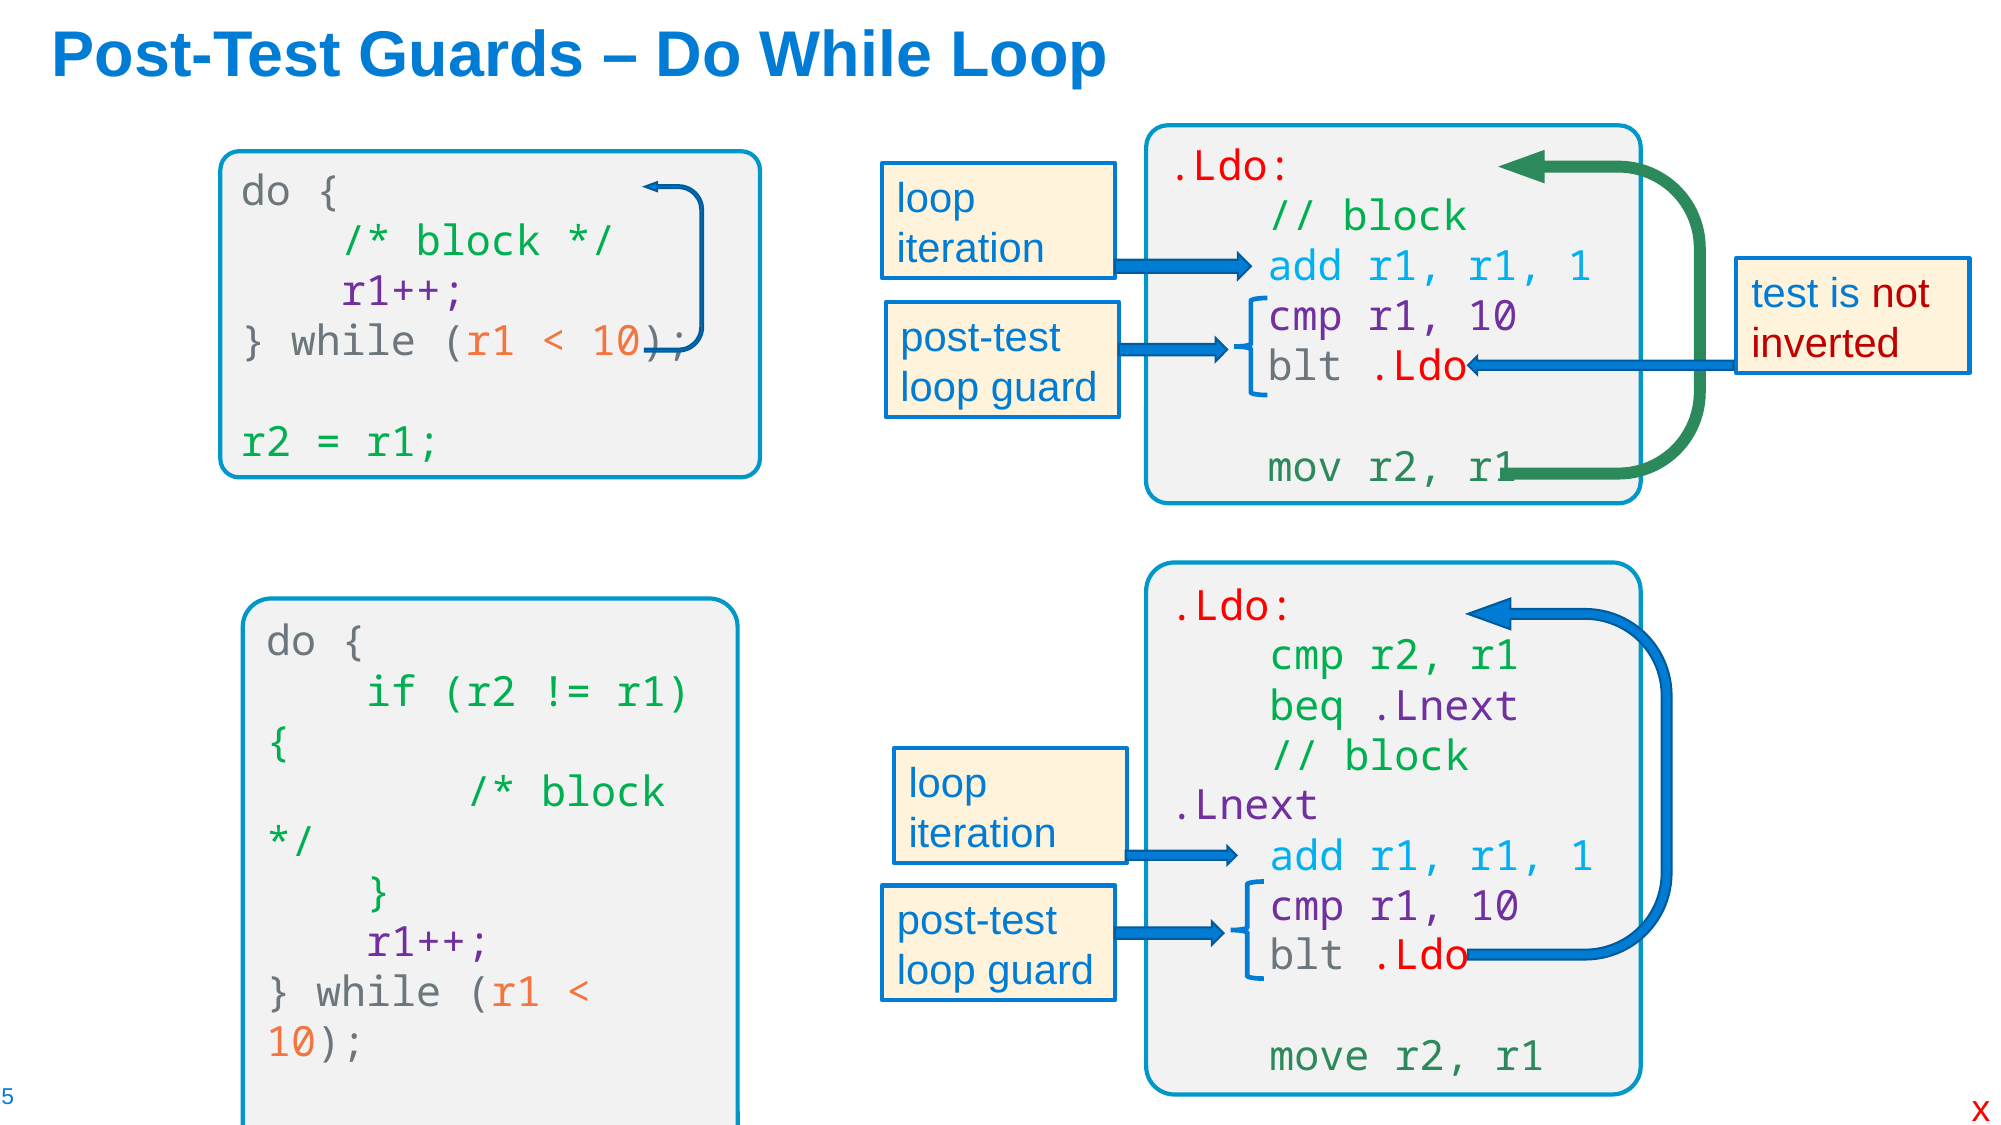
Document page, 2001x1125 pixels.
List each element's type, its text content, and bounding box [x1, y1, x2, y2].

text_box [893, 748, 1237, 865]
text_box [882, 881, 1264, 1002]
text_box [885, 298, 1268, 419]
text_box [1468, 258, 1970, 375]
text_box do { if (r2 != r1) { /* block */ } r1++; } while (r1 < 10); r2 = r1; [242, 598, 738, 1125]
text_box x [1956, 1076, 2000, 1125]
title Post-Test Guards – Do While Loop [36, 19, 1762, 98]
text_box [1498, 149, 1706, 258]
text_box [641, 180, 705, 353]
text_box [1464, 597, 1673, 961]
text_box [1500, 375, 1706, 480]
text_box .Ldo: cmp r2, r1 beq .Lnext // block .Lnext add r1, r1, 1 cmp r1, 10 blt .Ldo move r2, r1 [1146, 562, 1641, 1095]
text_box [881, 163, 1251, 280]
text_box do { /* block */ r1++; } while (r1 < 10); r2 = r1; [220, 151, 760, 478]
text_box .Ldo: // block add r1, r1, 1 cmp r1, 10 blt .Ldo mov r2, r1 [1146, 125, 1641, 504]
